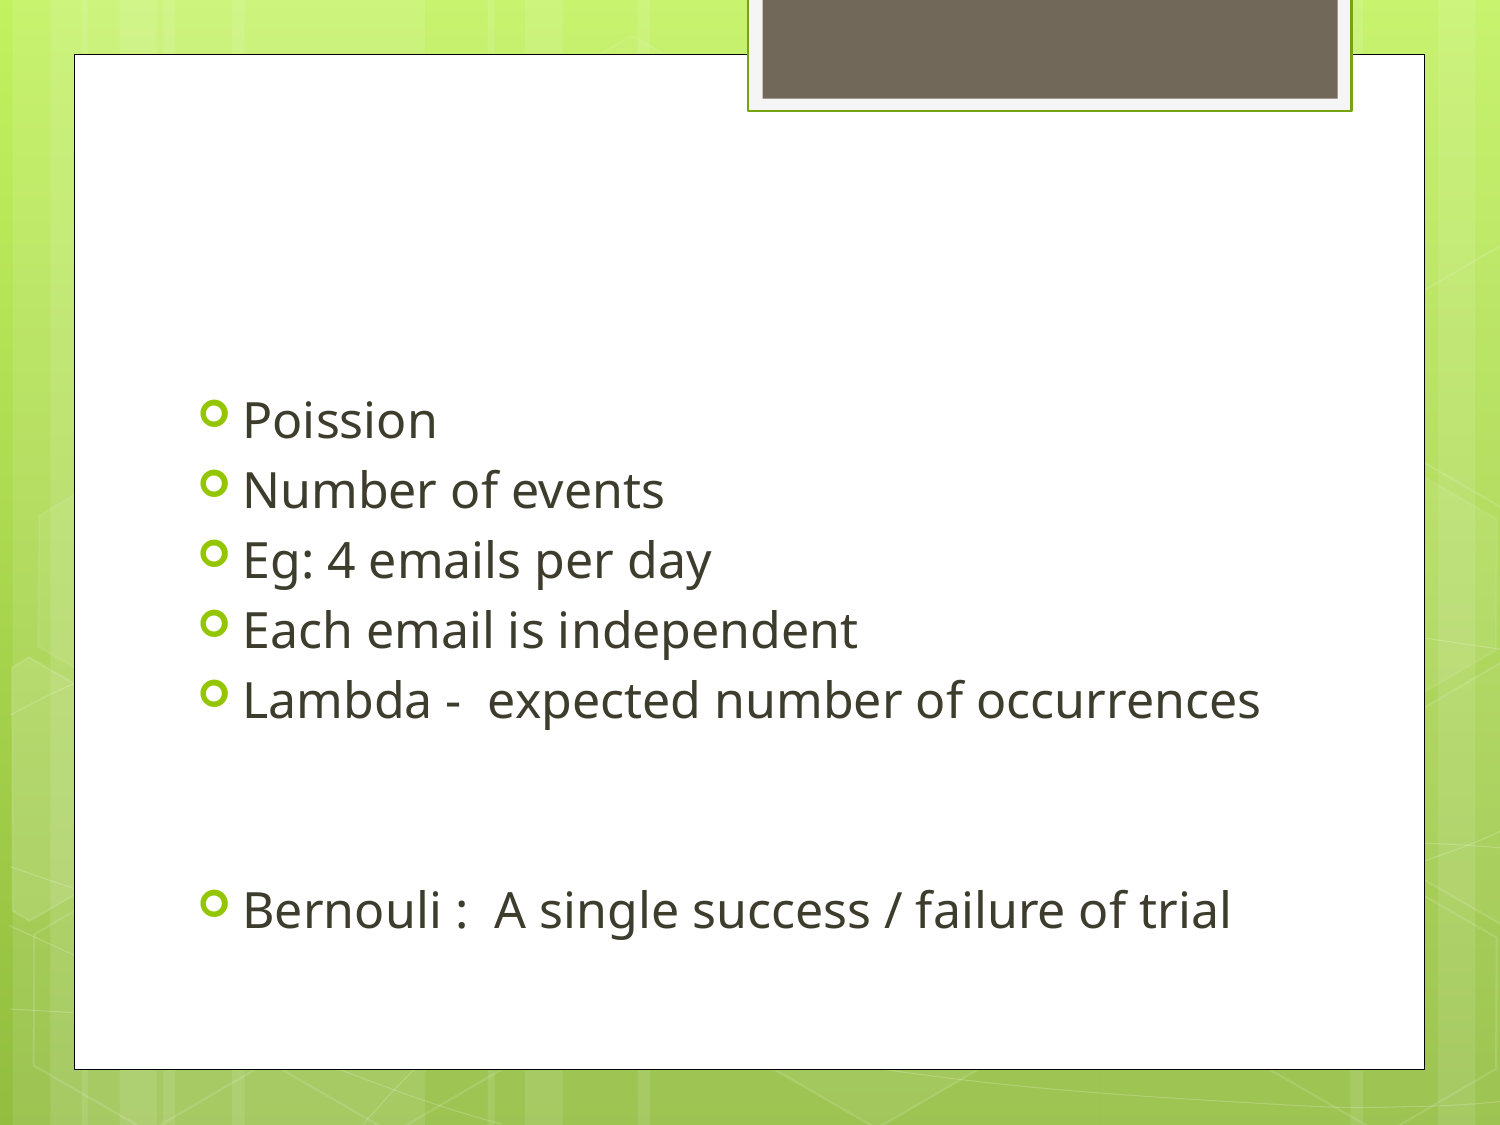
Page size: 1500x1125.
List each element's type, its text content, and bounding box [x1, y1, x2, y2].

list Poission Number of events Eg: 4 emails per day Each email is independent Lambda - expected number of occurrences Bernouli : A single success / failure of trial [171, 381, 1283, 957]
